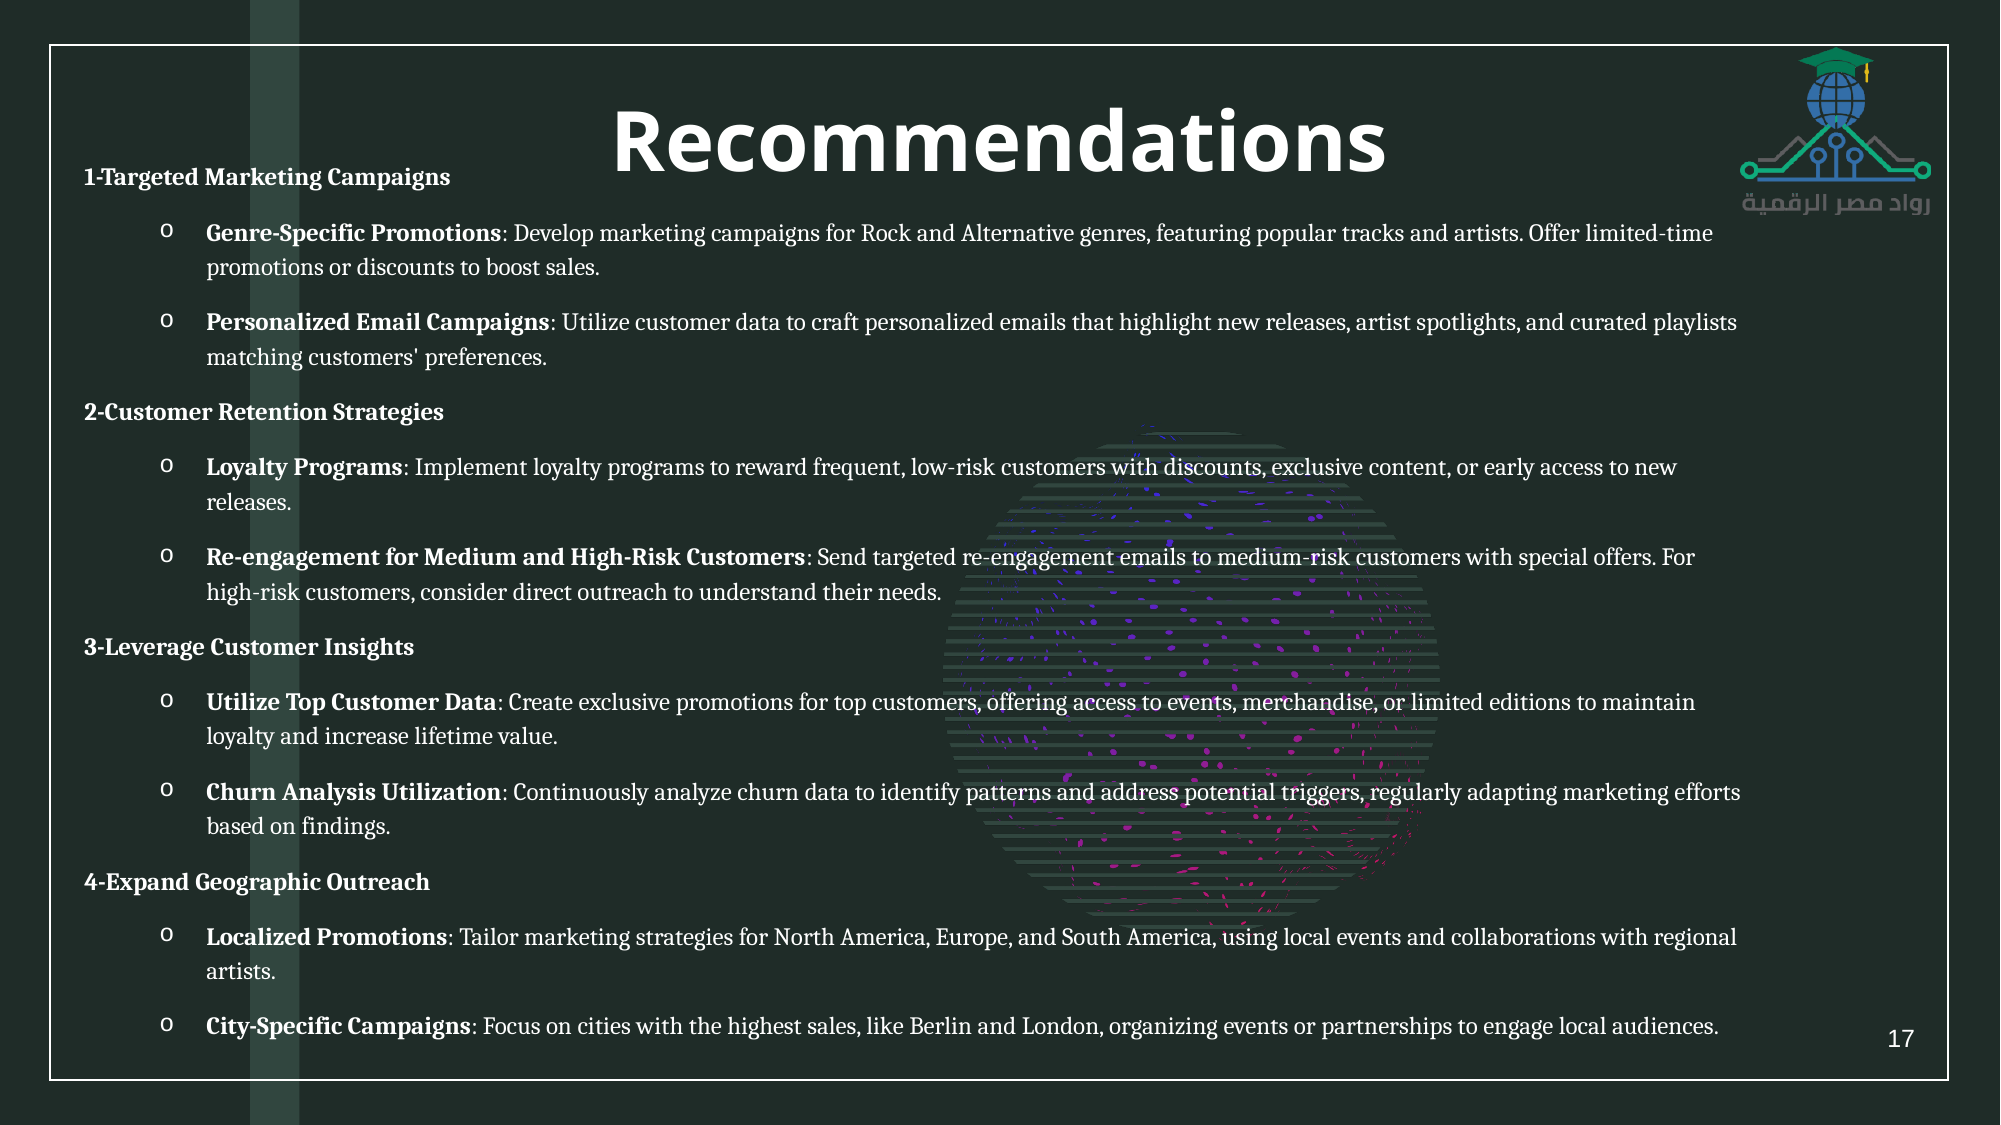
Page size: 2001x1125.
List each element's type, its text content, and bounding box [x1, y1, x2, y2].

text_box Recommendations [1931, 81, 1938, 196]
text_box 1-Targeted Marketing Campaigns Genre-Specific Promotions: Develop marketing campaigns for Rock and Alternative genres, featuring popular tracks and artists. Offer limited-time promotions or discounts to boost sales. Personalized Email Campaigns: Utilize customer data to craft personalized emails that highlight new releases, artist spotlights, and curated playlists matching customers' preferences. 2-Customer Retention Strategies Loyalty Programs: Implement loyalty programs to reward frequent, low-risk customers with discounts, exclusive content, or early access to new releases. Re-engagement for Medium and High-Risk Customers: Send targeted re-engagement emails to medium-risk customers with special offers. For high-risk customers, consider direct outreach to understand their needs. 3-Leverage Customer Insights Utilize Top Customer Data: Create exclusive promotions for top customers, offering access to events, merchandise, or limited editions to maintain loyalty and increase lifetime value. Churn Analysis Utilization: Continuously analyze churn data to identify patterns and address potential triggers, regularly adapting marketing efforts based on findings. 4-Expand Geographic Outreach Localized Promotions: Tailor marketing strategies for North America, Europe, and South America, using local events and collaborations with regional artists. City-Specific Campaigns: Focus on cities with the highest sales, like Berlin and London, organizing events or partnerships to engage local audiences. [69, 148, 1771, 1048]
text_box Recommendations [62, 81, 1739, 196]
slide_number 17 [1791, 1008, 1931, 1068]
picture [1739, 47, 1931, 215]
